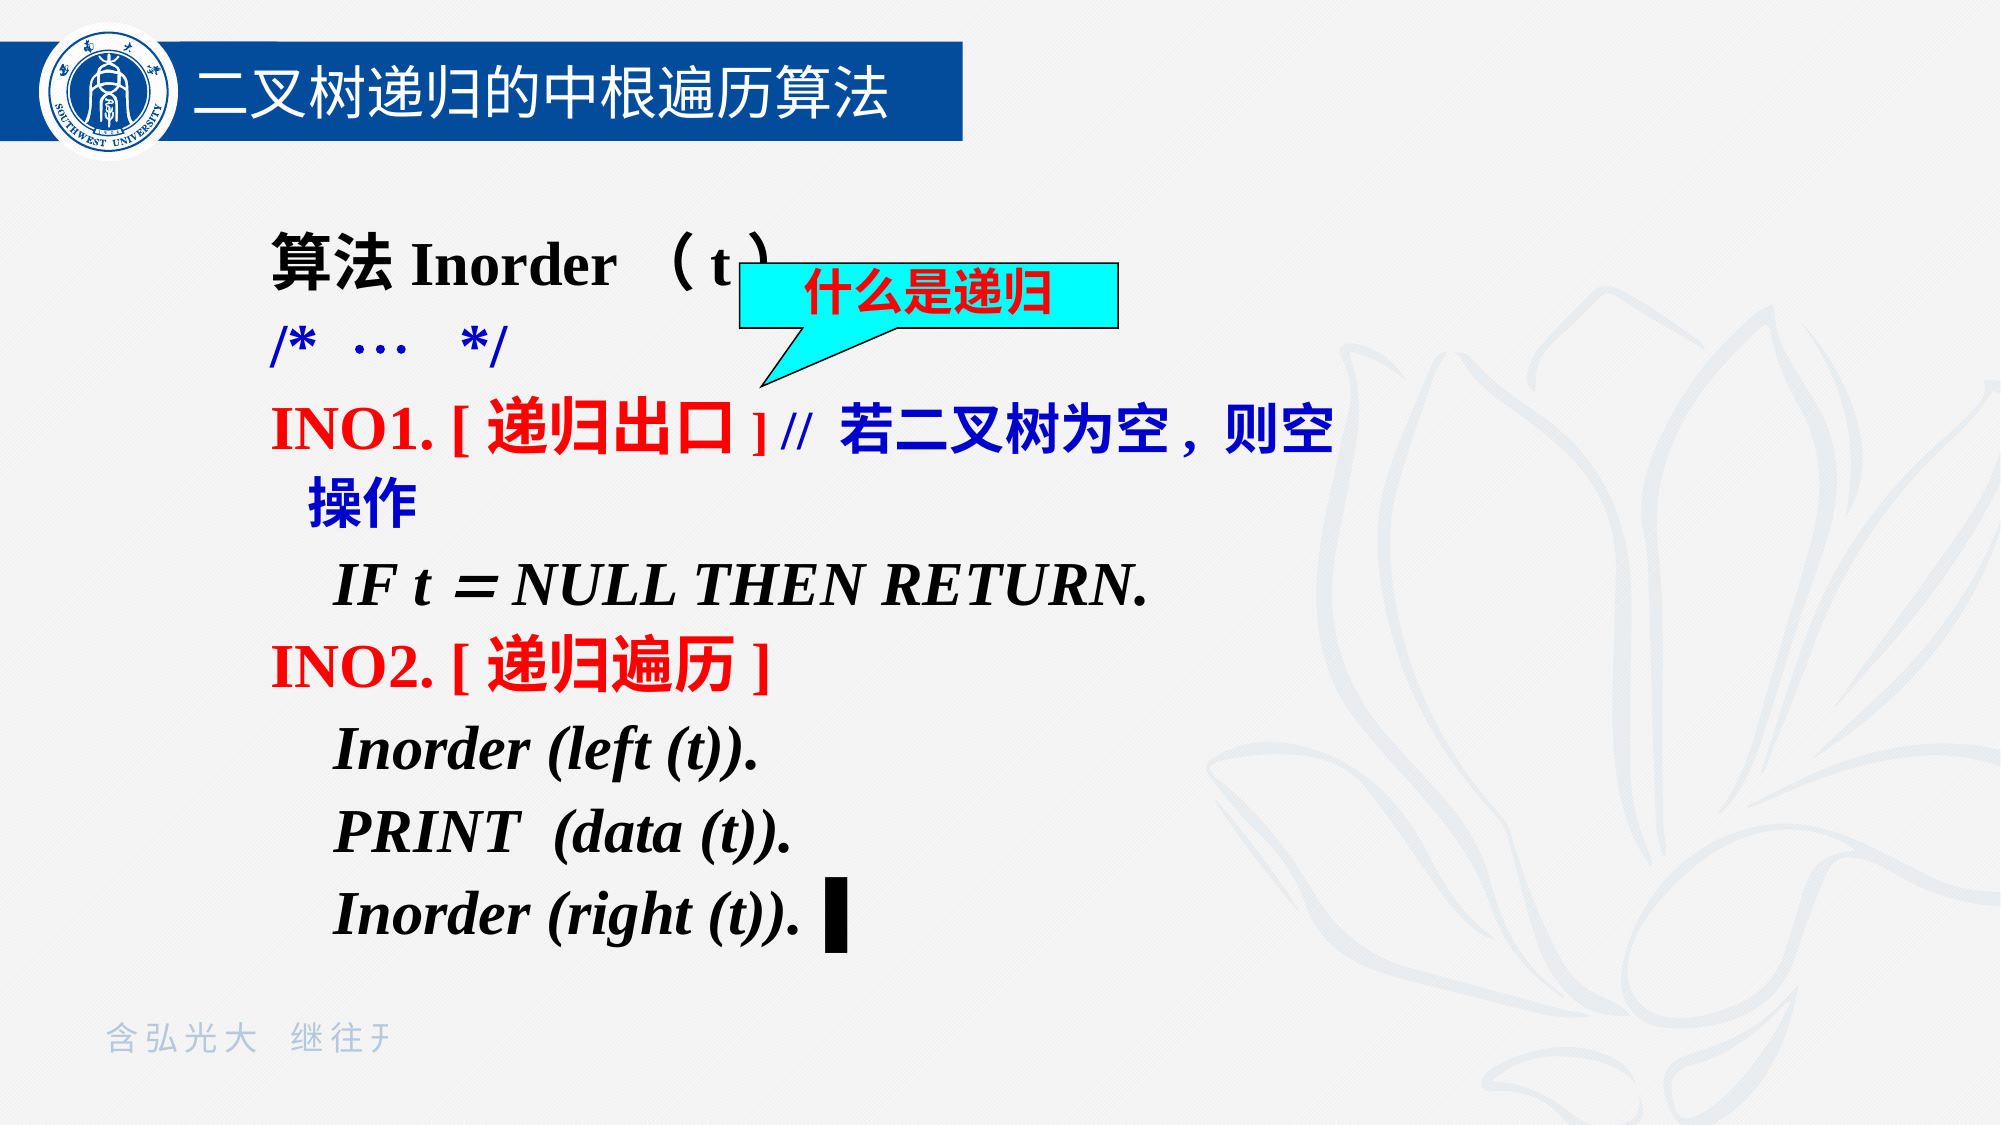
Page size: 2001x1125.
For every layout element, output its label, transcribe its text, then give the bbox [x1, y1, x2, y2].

list 二叉树递归的中根遍历算法 [180, 41, 963, 141]
text_box 算法Inorder（t） /*  */ INO1. [递归出口] // 若二叉树为空, 则空操作 IF t  NULL THEN RETURN. INO2. [递归遍历] Inorder (left (t)). PRINT (data (t)). Inorder (right (t)).▐ [255, 207, 1402, 917]
text_box 什么是递归 [739, 263, 1119, 387]
